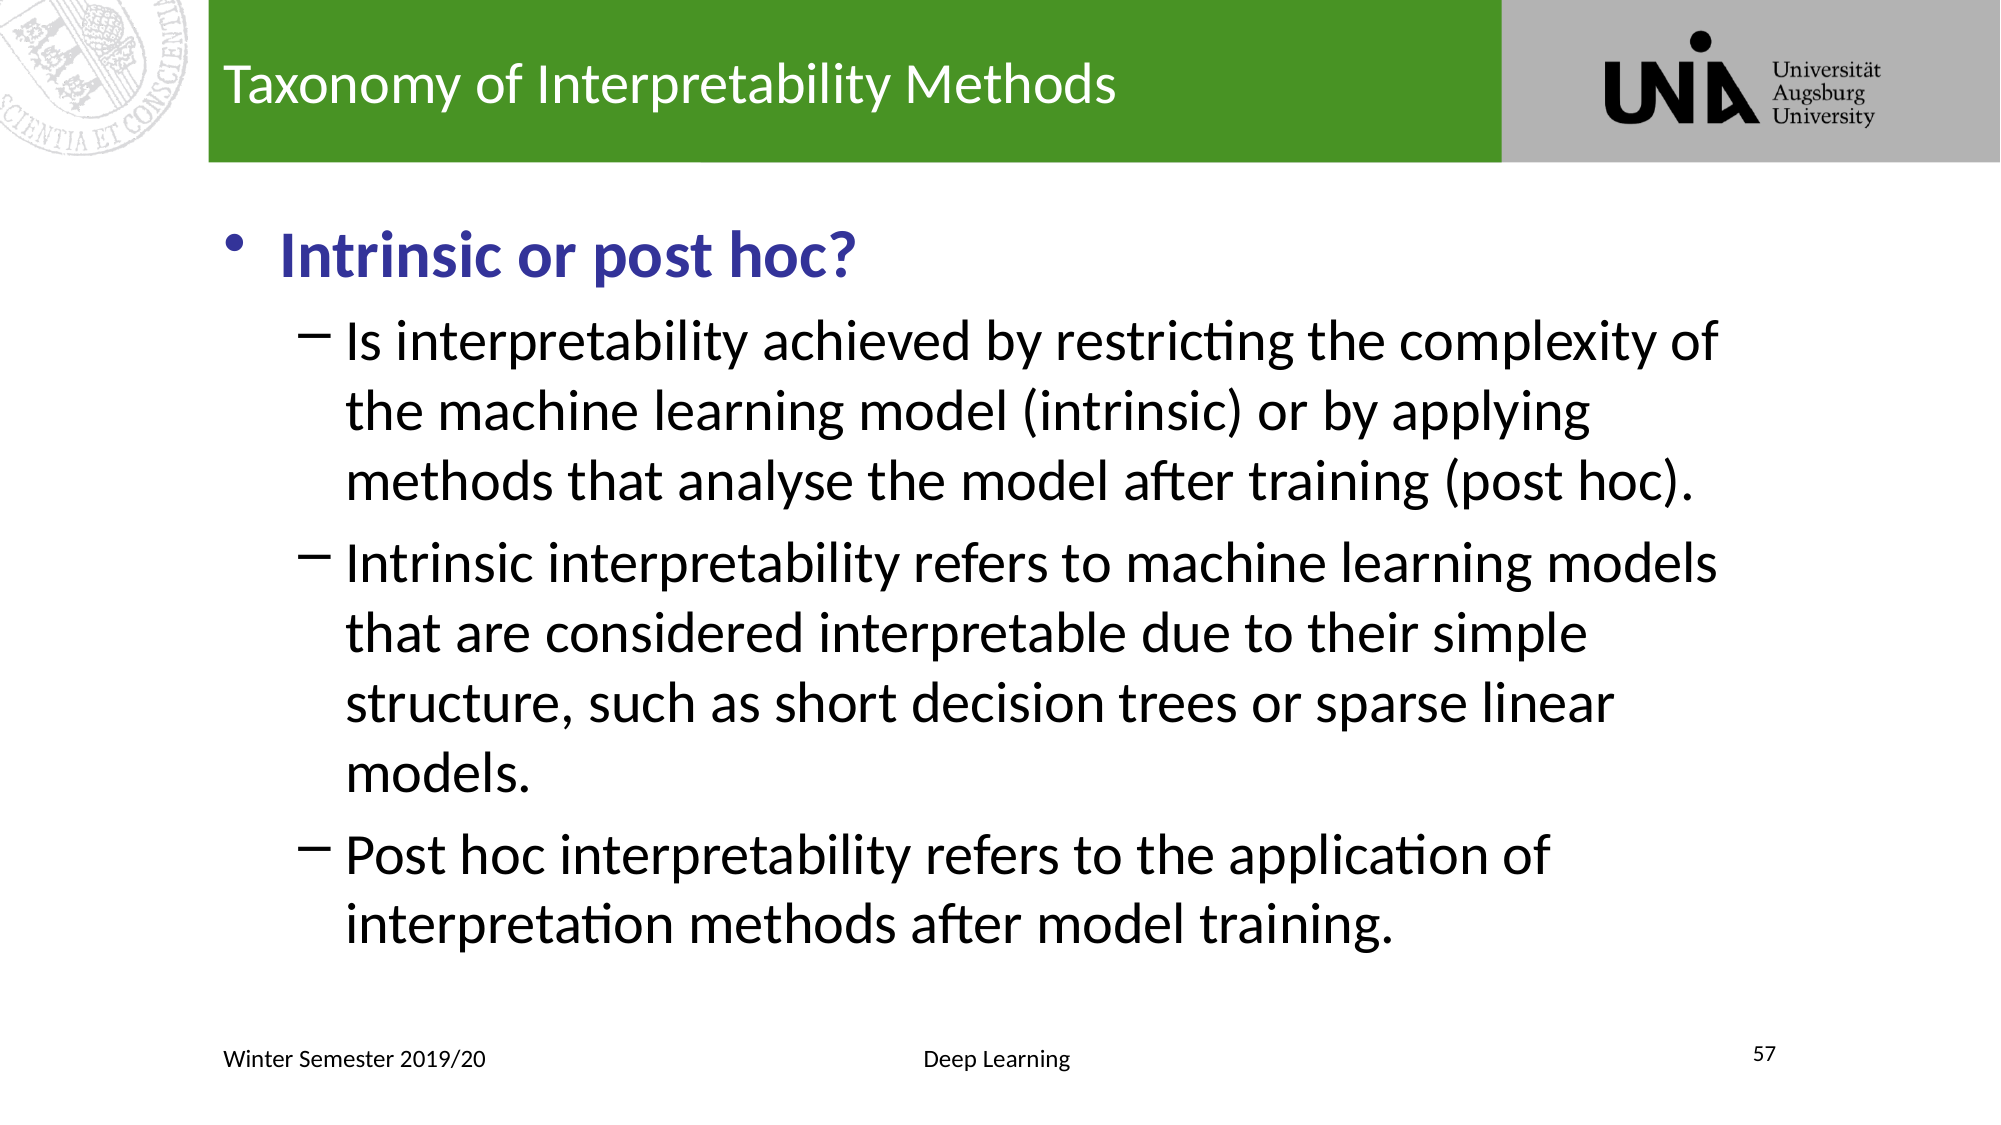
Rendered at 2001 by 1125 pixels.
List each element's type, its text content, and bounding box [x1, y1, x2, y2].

list Intrinsic or post hoc? Is interpretability achieved by restricting the complexity of the machine learning model (intrinsic) or by applying methods that analyse the model after training (post hoc). Intrinsic interpretability refers to machine learning models that are considered interpretable due to their simple structure, such as short decision trees or sparse linear models. Post hoc interpretability refers to the application of interpretation methods after model training. [208, 203, 1792, 1014]
title Taxonomy of Interpretability Methods [208, 22, 1875, 138]
picture [1568, 12, 1934, 271]
picture [0, 0, 188, 156]
slide_number 57 [1478, 1030, 1792, 1106]
